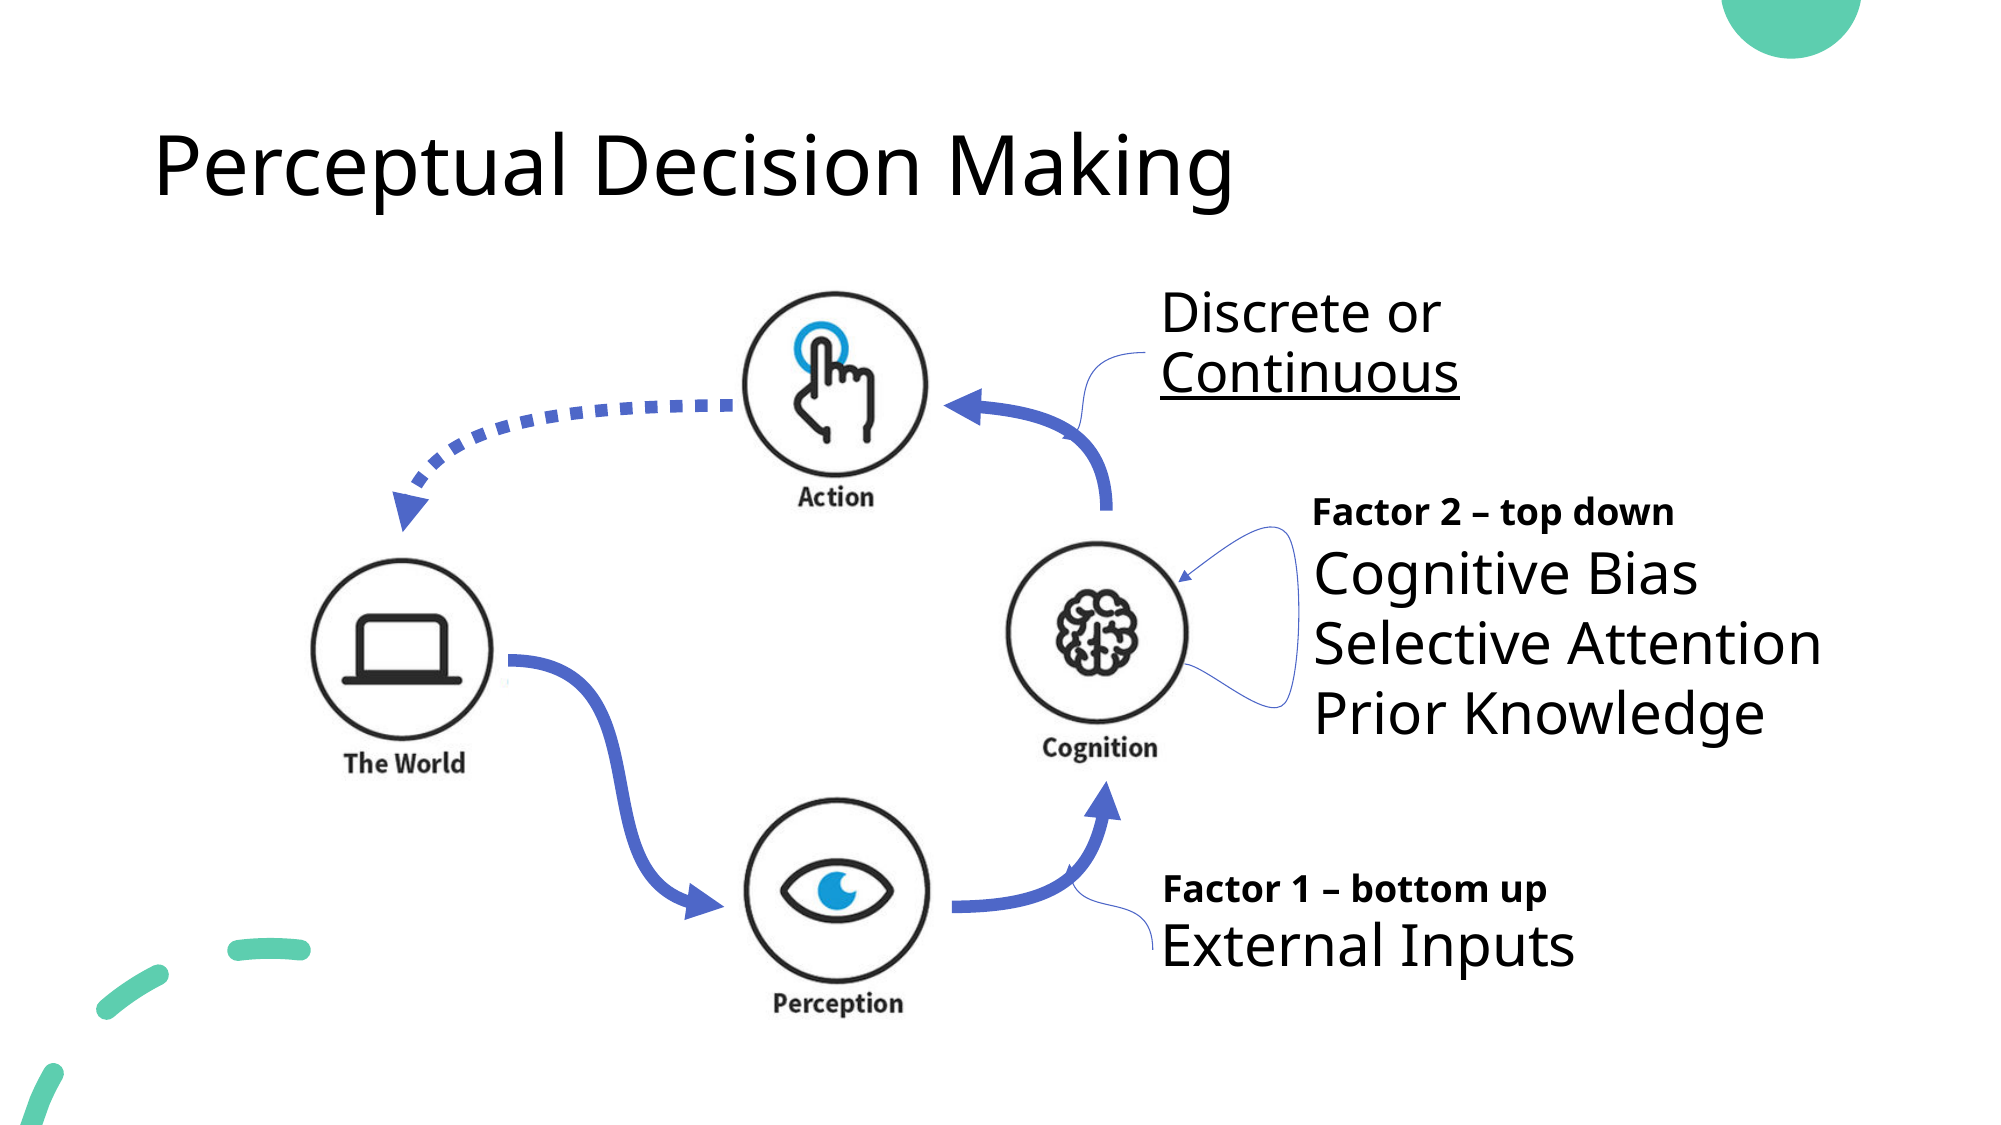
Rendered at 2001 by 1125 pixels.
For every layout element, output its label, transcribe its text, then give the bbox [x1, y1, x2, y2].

text_box Factor 1 – bottom up [1221, 857, 1564, 918]
text_box External Inputs [1221, 908, 1611, 995]
title Perceptual Decision Making [137, 59, 1863, 278]
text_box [297, 277, 1221, 1026]
list Discrete or Continuous [1221, 277, 1490, 428]
text_box [1221, 525, 1300, 709]
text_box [1061, 352, 1146, 439]
text_box Factor 2 – top down [1296, 480, 1691, 540]
text_box Cognitive Bias Selective Attention Prior Knowledge [1298, 529, 1928, 754]
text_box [1069, 863, 1153, 950]
